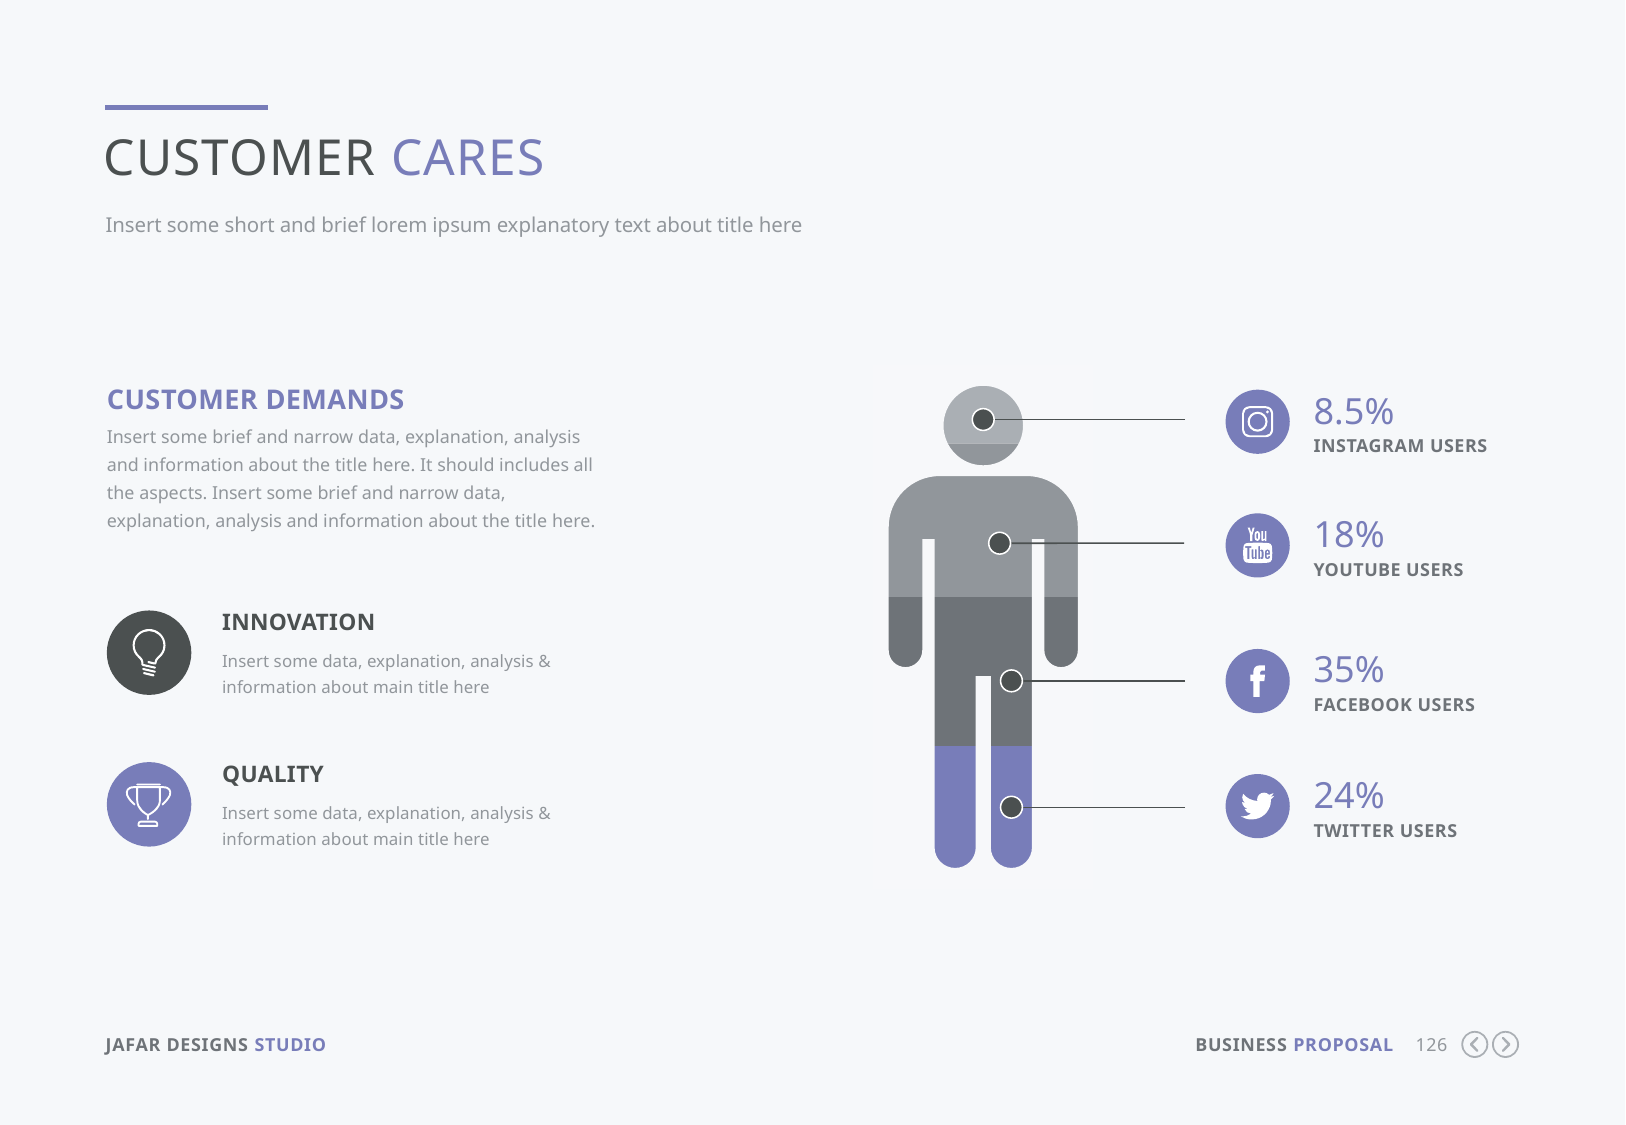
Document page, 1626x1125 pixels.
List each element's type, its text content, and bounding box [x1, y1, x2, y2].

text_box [1313, 511, 1525, 581]
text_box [1313, 646, 1525, 716]
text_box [1225, 513, 1290, 578]
text_box [971, 407, 996, 432]
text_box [106, 372, 611, 533]
text_box [999, 795, 1024, 820]
text_box [992, 745, 1030, 866]
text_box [222, 759, 614, 850]
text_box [1225, 389, 1290, 454]
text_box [1225, 774, 1290, 839]
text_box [1313, 388, 1525, 457]
text_box [872, 363, 1094, 890]
list Customer Cares [103, 125, 1518, 188]
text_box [106, 762, 192, 847]
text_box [106, 610, 192, 695]
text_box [1313, 772, 1525, 842]
list Insert some short and brief lorem ipsum explanatory text about title here [105, 209, 1519, 241]
text_box [945, 387, 1021, 442]
text_box [999, 668, 1024, 693]
text_box [987, 531, 1012, 556]
text_box [1046, 596, 1076, 665]
text_box [936, 596, 1030, 745]
text_box [936, 745, 974, 866]
text_box [890, 478, 1076, 596]
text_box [1225, 648, 1290, 714]
text_box [890, 596, 921, 665]
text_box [222, 607, 614, 698]
text_box [949, 442, 1017, 464]
